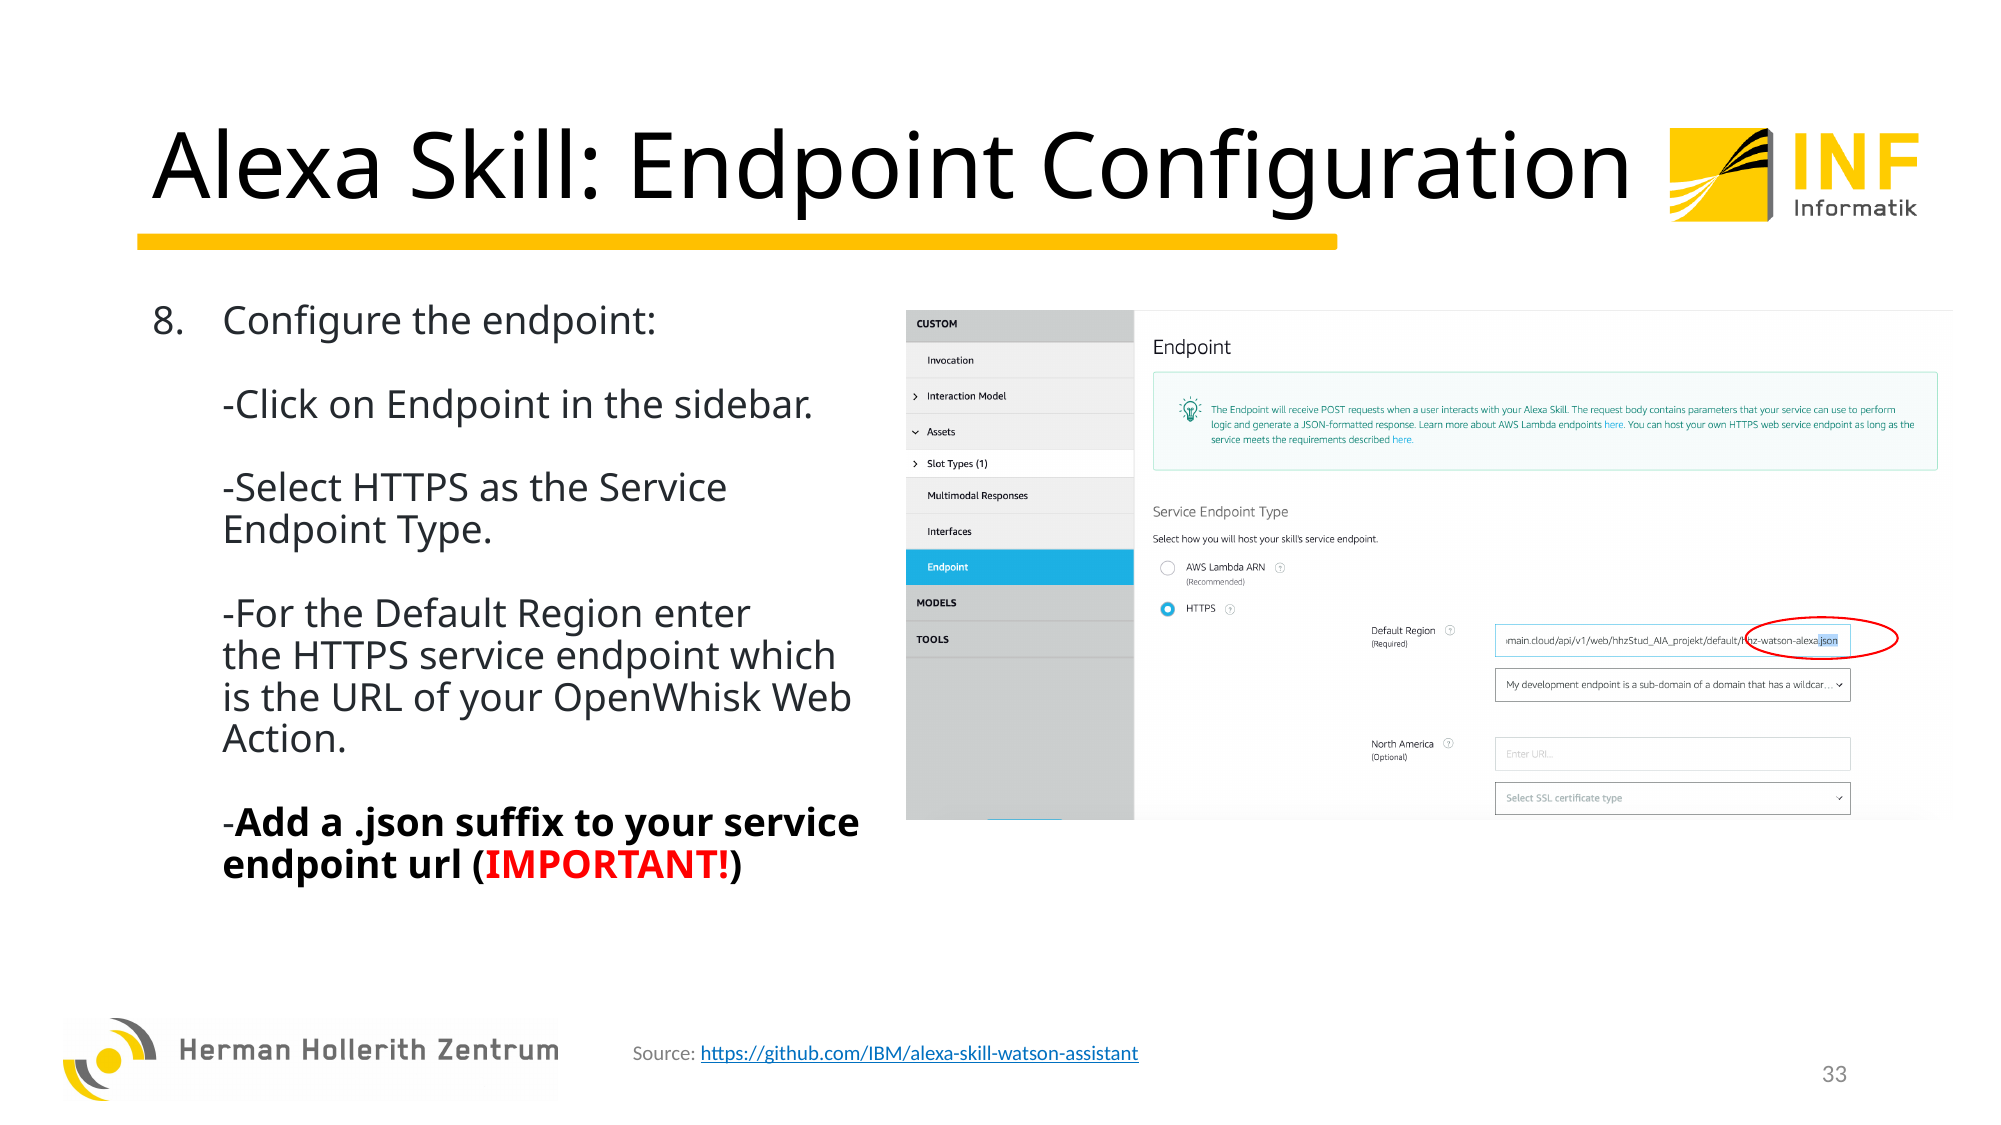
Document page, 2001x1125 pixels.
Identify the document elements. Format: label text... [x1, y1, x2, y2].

picture [63, 1018, 558, 1101]
list Configure the endpoint: -Click on Endpoint in the sidebar. -Select HTTPS as the Service Endpoint Type. -For the Default Region enter the HTTPS service endpoint which is the URL of your OpenWhisk Web Action. -Add a .json suffix to your service endpoint url (IMPORTANT!) [137, 293, 883, 942]
text_box Source: https://github.com/IBM/alexa-skill-watson-assistant [618, 1032, 1631, 1072]
slide_number 32 [1412, 1042, 1863, 1103]
picture [906, 310, 1953, 820]
picture [1863, 121, 1937, 228]
title Alexa Skill: Endpoint Configuration [137, 59, 1863, 278]
